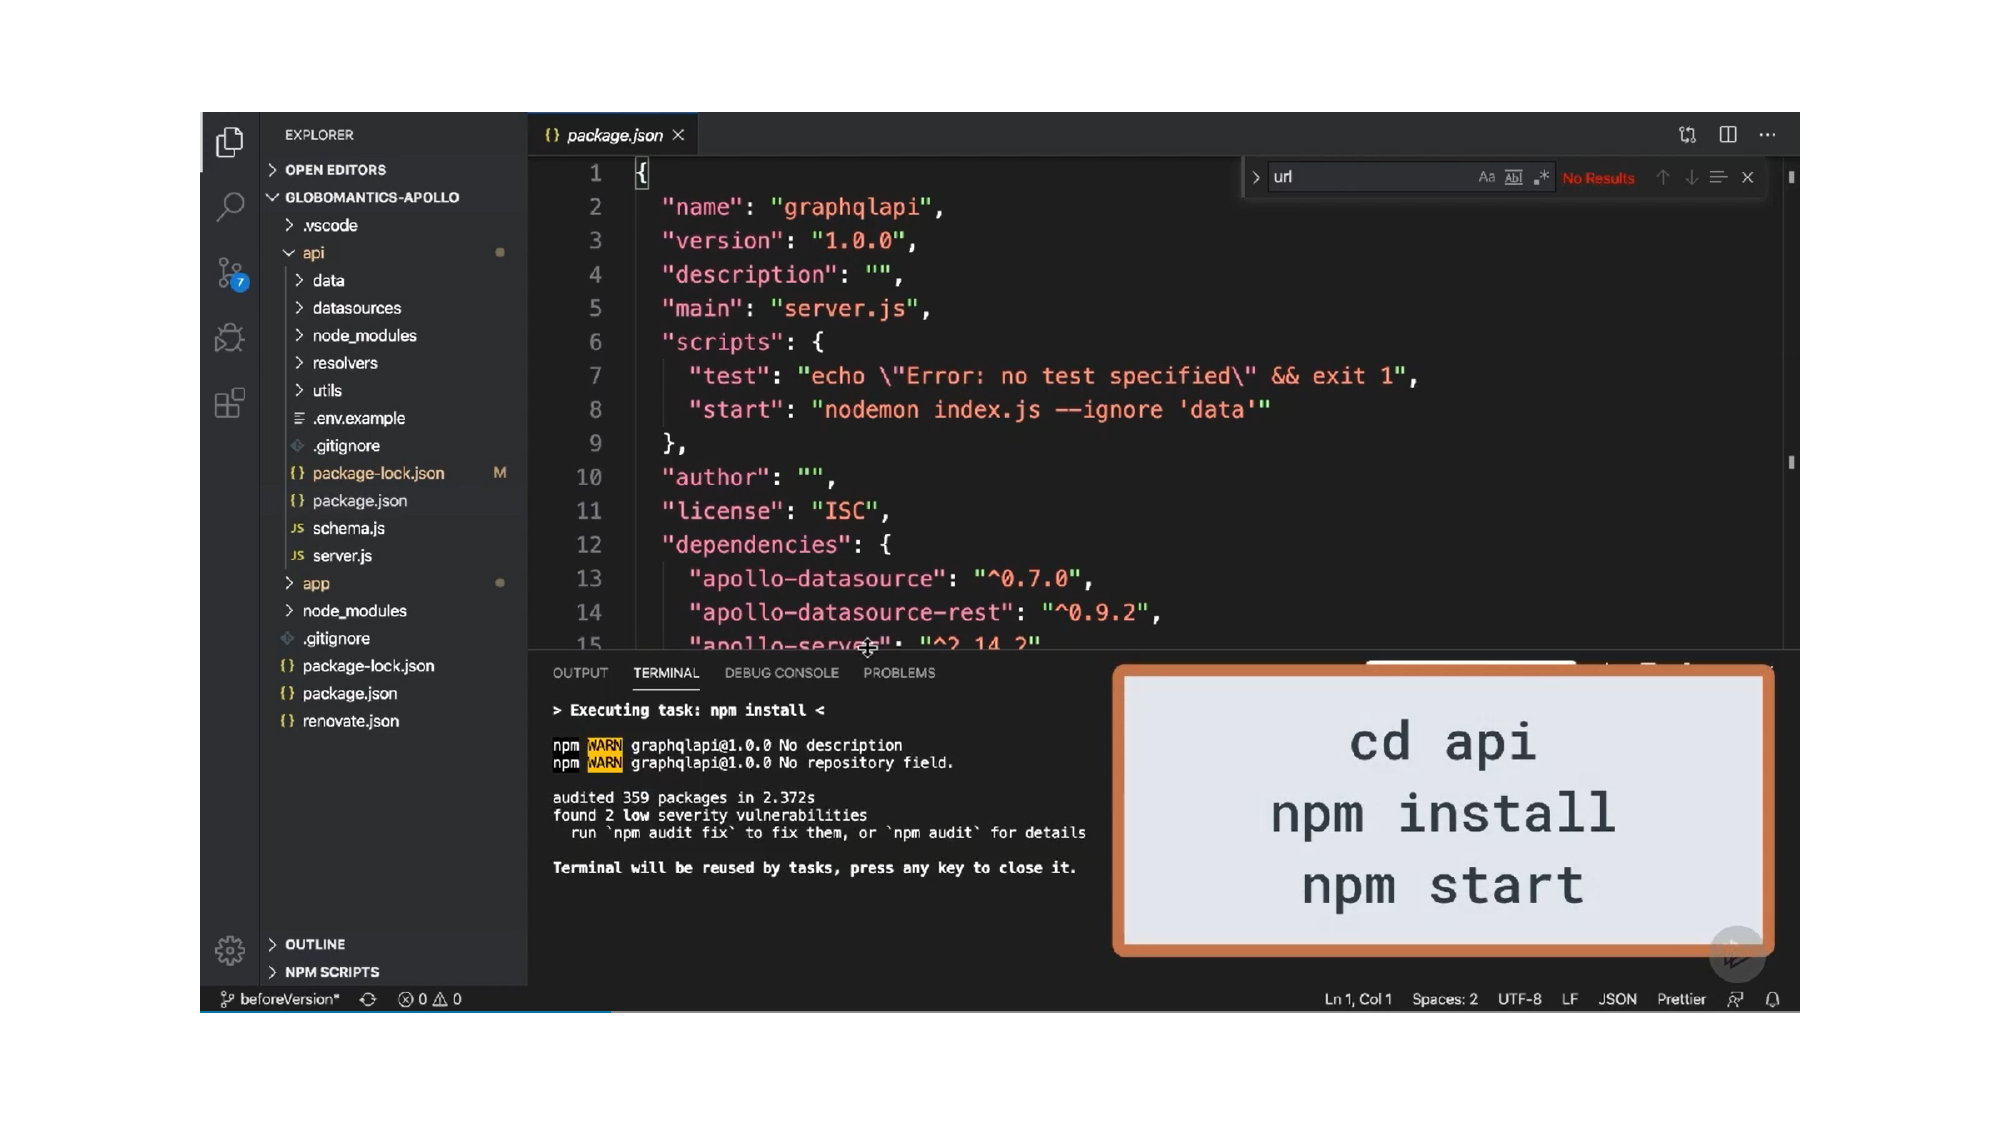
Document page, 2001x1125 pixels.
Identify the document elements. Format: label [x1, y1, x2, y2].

picture [199, 112, 1800, 1013]
